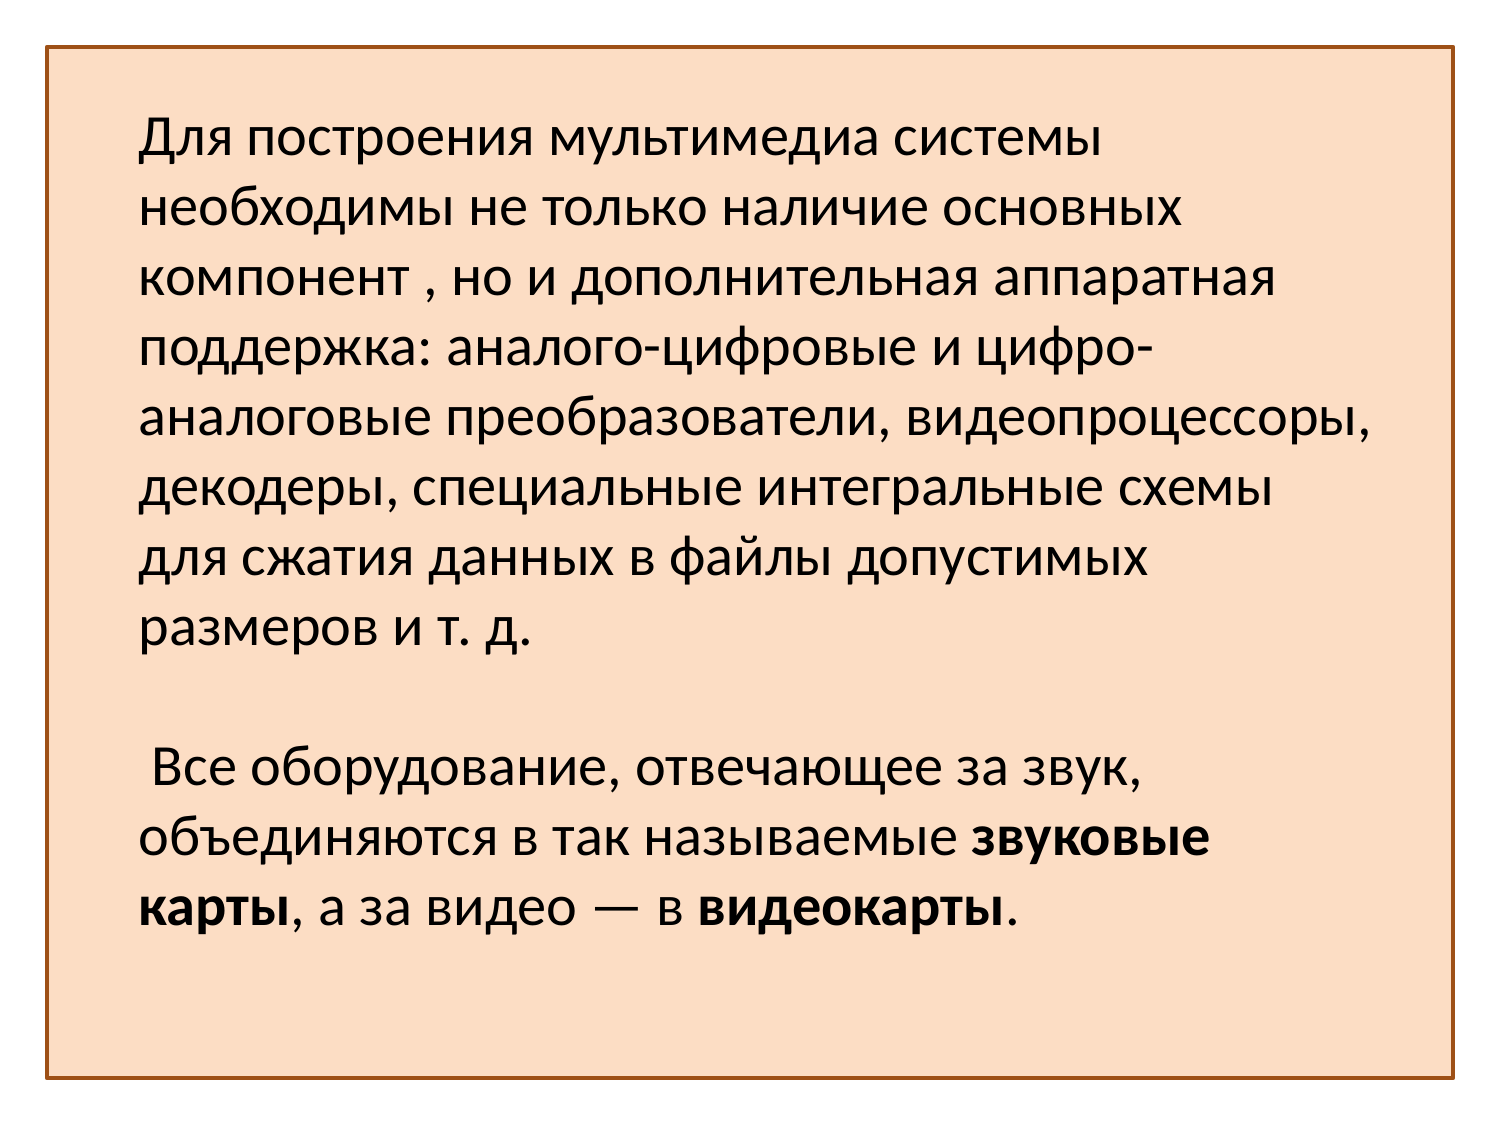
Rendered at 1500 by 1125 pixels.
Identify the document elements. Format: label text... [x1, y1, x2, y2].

text_box Для построения мультимедиа системы необходимы не только наличие основных компонент , но и дополнительная аппаратная поддержка: аналого-цифровые и цифро-аналоговые преобразователи, видеопроцессоры, декодеры, специальные интегральные схемы для сжатия данных в файлы допустимых размеров и т. д. Все оборудование, отвечающее за звук, объединяются в так называемые звуковые карты, а за видео — в видеокарты. [123, 89, 1388, 945]
text_box [45, 45, 1455, 1080]
